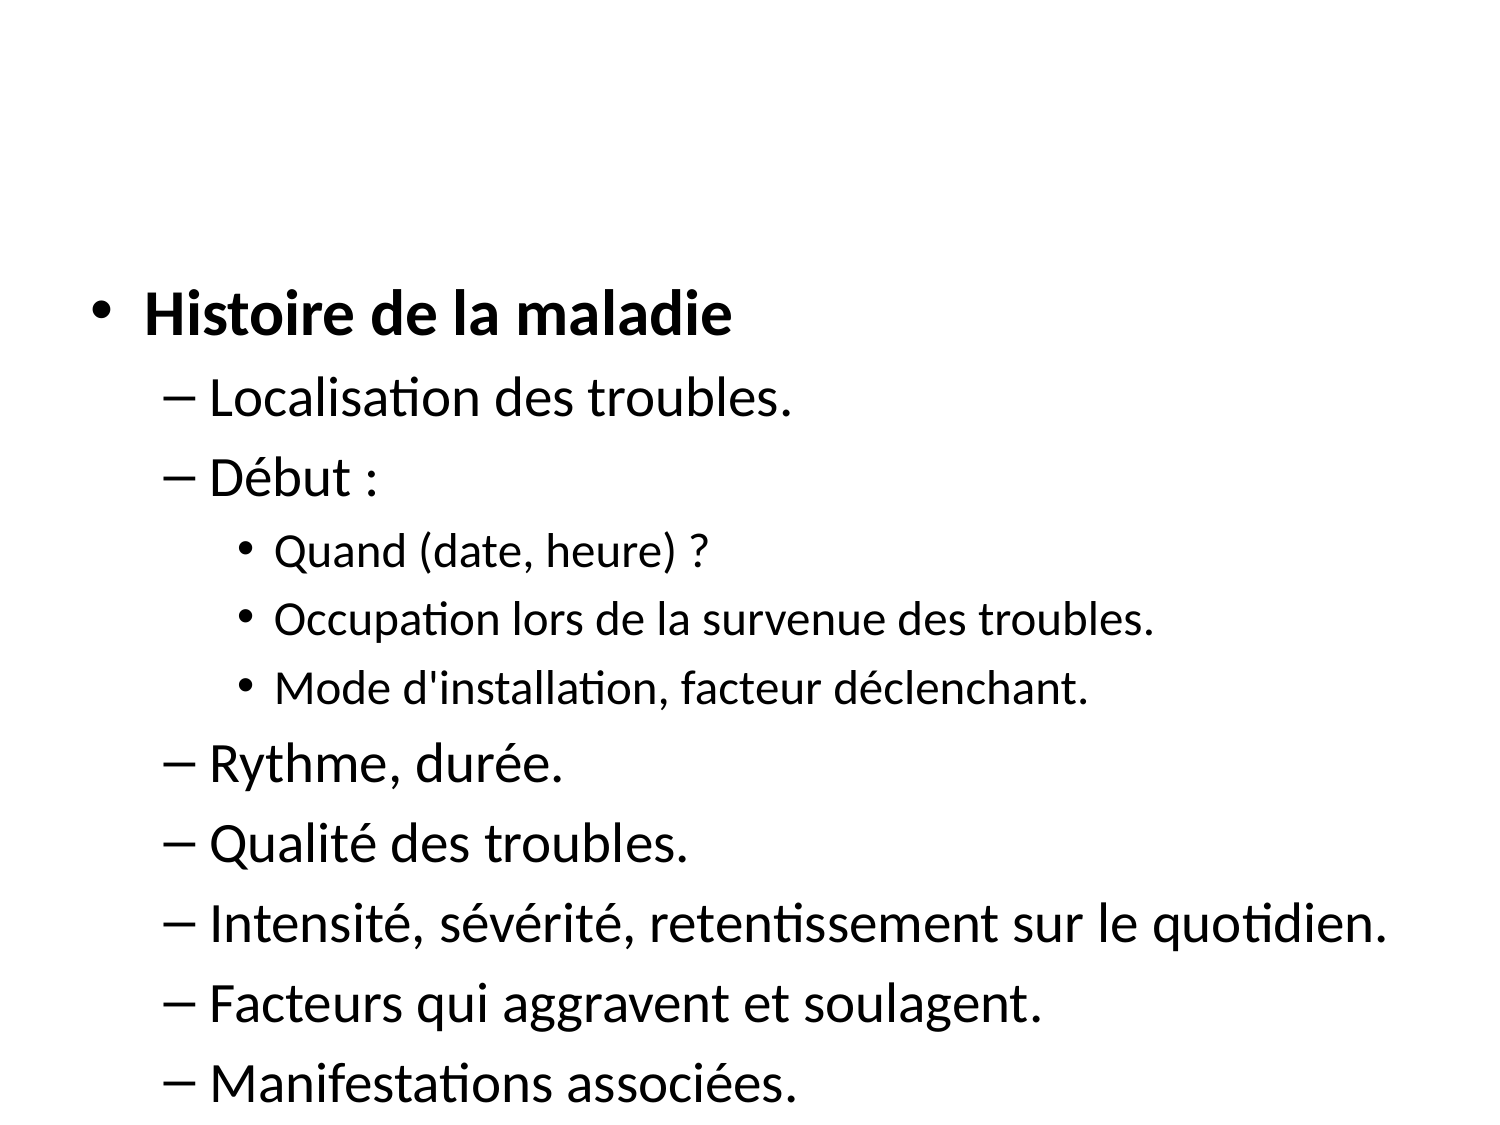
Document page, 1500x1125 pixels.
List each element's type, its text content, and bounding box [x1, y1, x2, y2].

list Histoire de la maladie Localisation des troubles. Début : Quand (date, heure) ? Occupation lors de la survenue des troubles. Mode d'installation, facteur déclenchant. Rythme, durée. Qualité des troubles. Intensité, sévérité, retentissement sur le quotidien. Facteurs qui aggravent et soulagent. Manifestations associées. [75, 262, 1500, 1125]
